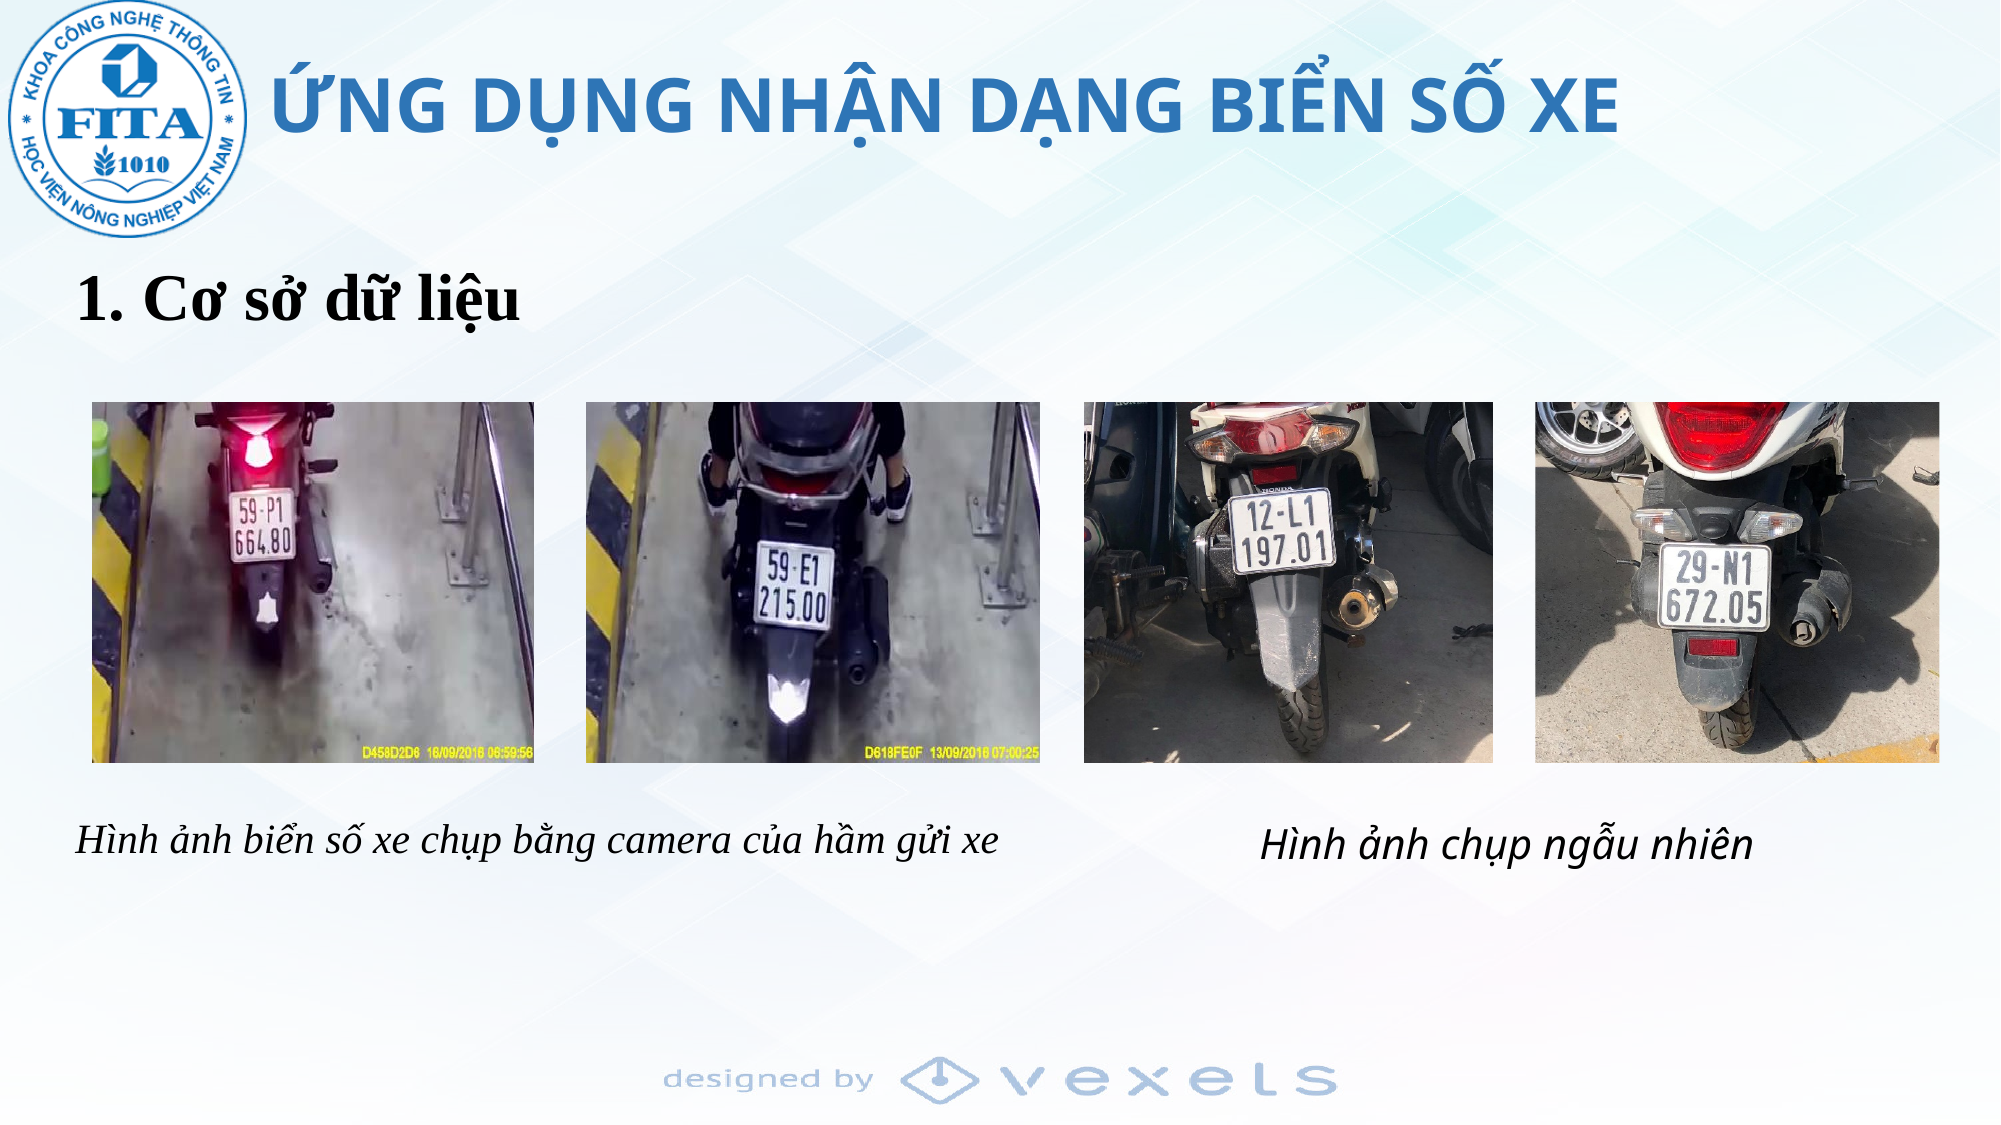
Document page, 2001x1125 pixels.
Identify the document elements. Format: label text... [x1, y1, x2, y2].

picture [586, 402, 1040, 763]
picture [1084, 402, 1522, 763]
title ỨNG DỤNG NHẬN DẠNG BIỂN SỐ XE [253, 0, 1979, 218]
list 1. Cơ sở dữ liệu [60, 254, 1979, 1046]
text_box Hình ảnh biển số xe chụp bằng camera của hầm gửi xe [60, 804, 1039, 870]
picture [8, 0, 247, 238]
picture [1535, 402, 1940, 763]
text_box Hình ảnh chụp ngẫu nhiên [1236, 810, 1773, 875]
picture [92, 402, 534, 763]
